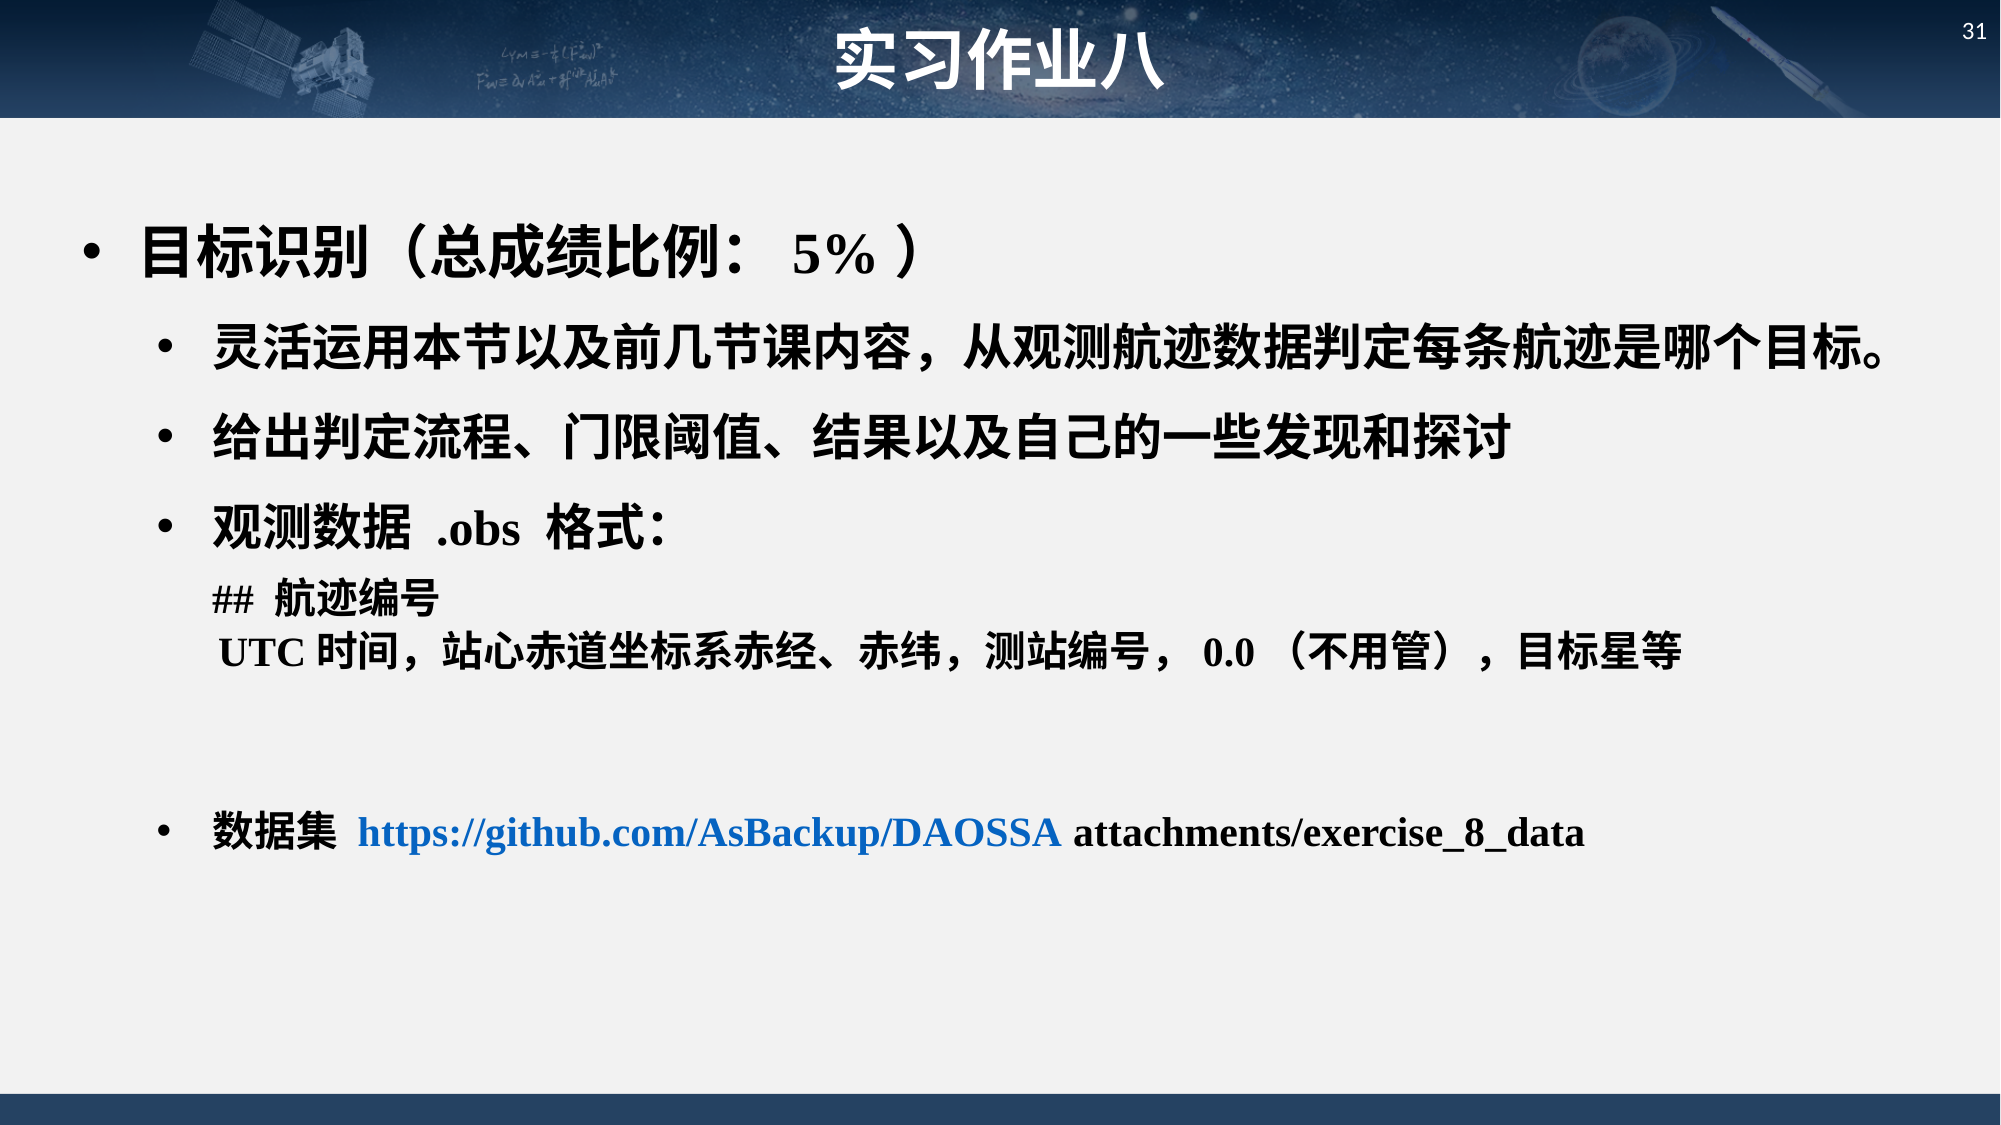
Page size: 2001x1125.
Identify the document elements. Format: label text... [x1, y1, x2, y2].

text_box 实习作业八 [0, 0, 2000, 117]
text_box 目标识别（总成绩比例：5%） 灵活运用本节以及前几节课内容，从观测航迹数据判定每条航迹是哪个目标。 给出判定流程、门限阈值、结果以及自己的一些发现和探讨 观测数据 .obs 格式： ## 航迹编号 UTC时间，站心赤道坐标系赤经、赤纬，测站编号，0.0（不用管），目标星等 数据集 https://github.com/AsBackup/DAOSSA attachments/exercise_8_data [66, 172, 1933, 863]
picture [0, 0, 2001, 118]
